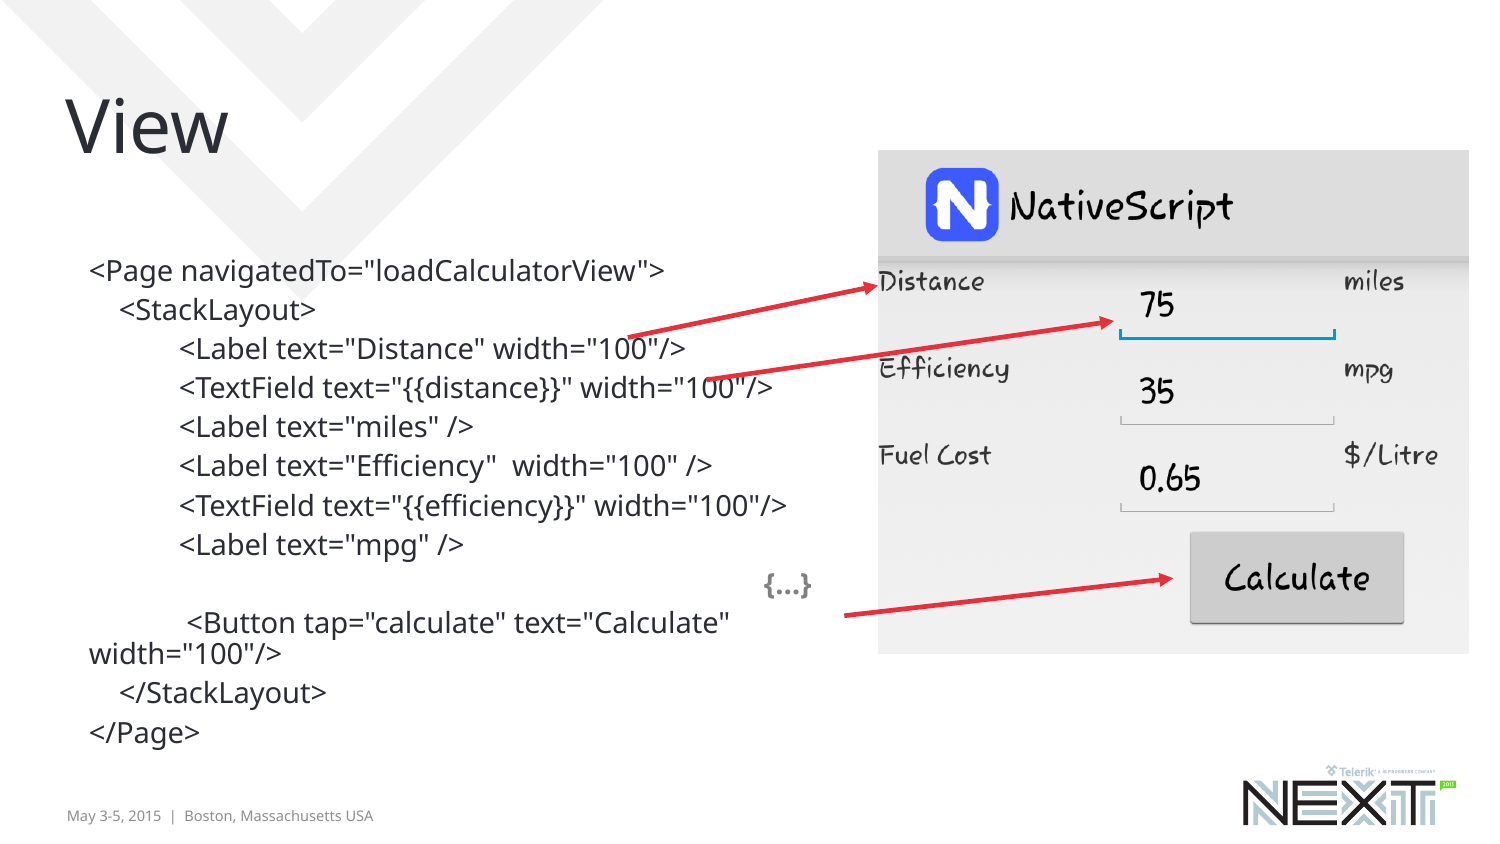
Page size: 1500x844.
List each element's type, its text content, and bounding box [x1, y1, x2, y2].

picture [877, 150, 1469, 654]
title View [53, 49, 1434, 208]
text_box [627, 285, 879, 338]
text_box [706, 320, 1115, 381]
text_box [844, 577, 1174, 616]
list <Page navigatedTo="loadCalculatorView"> <StackLayout> <Label text="Distance" width="100"/> <TextField text="{{distance}}" width="100"/> <Label text="miles" /> <Label text="Efficiency" width="100" /> <TextField text="{{efficiency}}" width="100"/> <Label text="mpg" /> {…} <Button tap="calculate" text="Calculate" width="100"/> </StackLayout> </Page> [53, 250, 909, 760]
